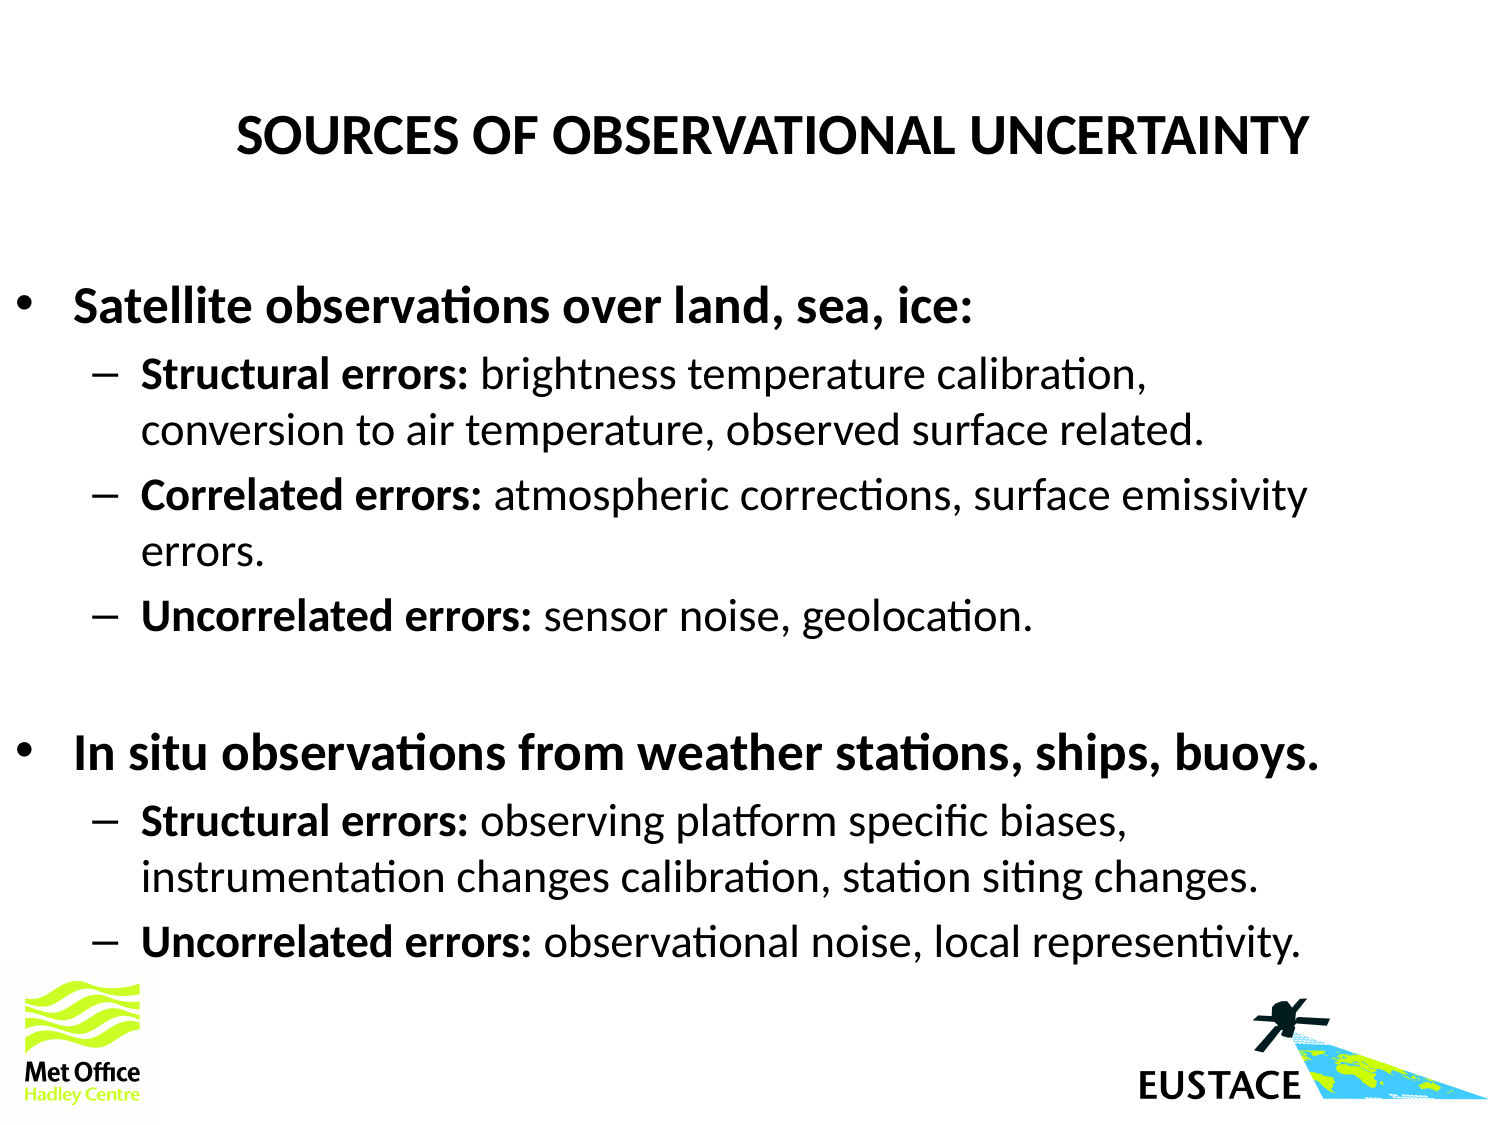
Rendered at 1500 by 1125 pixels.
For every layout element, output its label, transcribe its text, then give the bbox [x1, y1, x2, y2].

text_box Sources of observational uncertainty [135, 19, 1411, 243]
picture [5, 960, 160, 1125]
list Satellite observations over land, sea, ice: Structural errors: brightness temperature calibration, conversion to air temperature, observed surface related. Correlated errors: atmospheric corrections, surface emissivity errors. Uncorrelated errors: sensor noise, geolocation. In situ observations from weather stations, ships, buoys. Structural errors: observing platform specific biases, instrumentation changes calibration, station siting changes. Uncorrelated errors: observational noise, local representivity. [0, 262, 1350, 1005]
picture [1133, 987, 1500, 1107]
